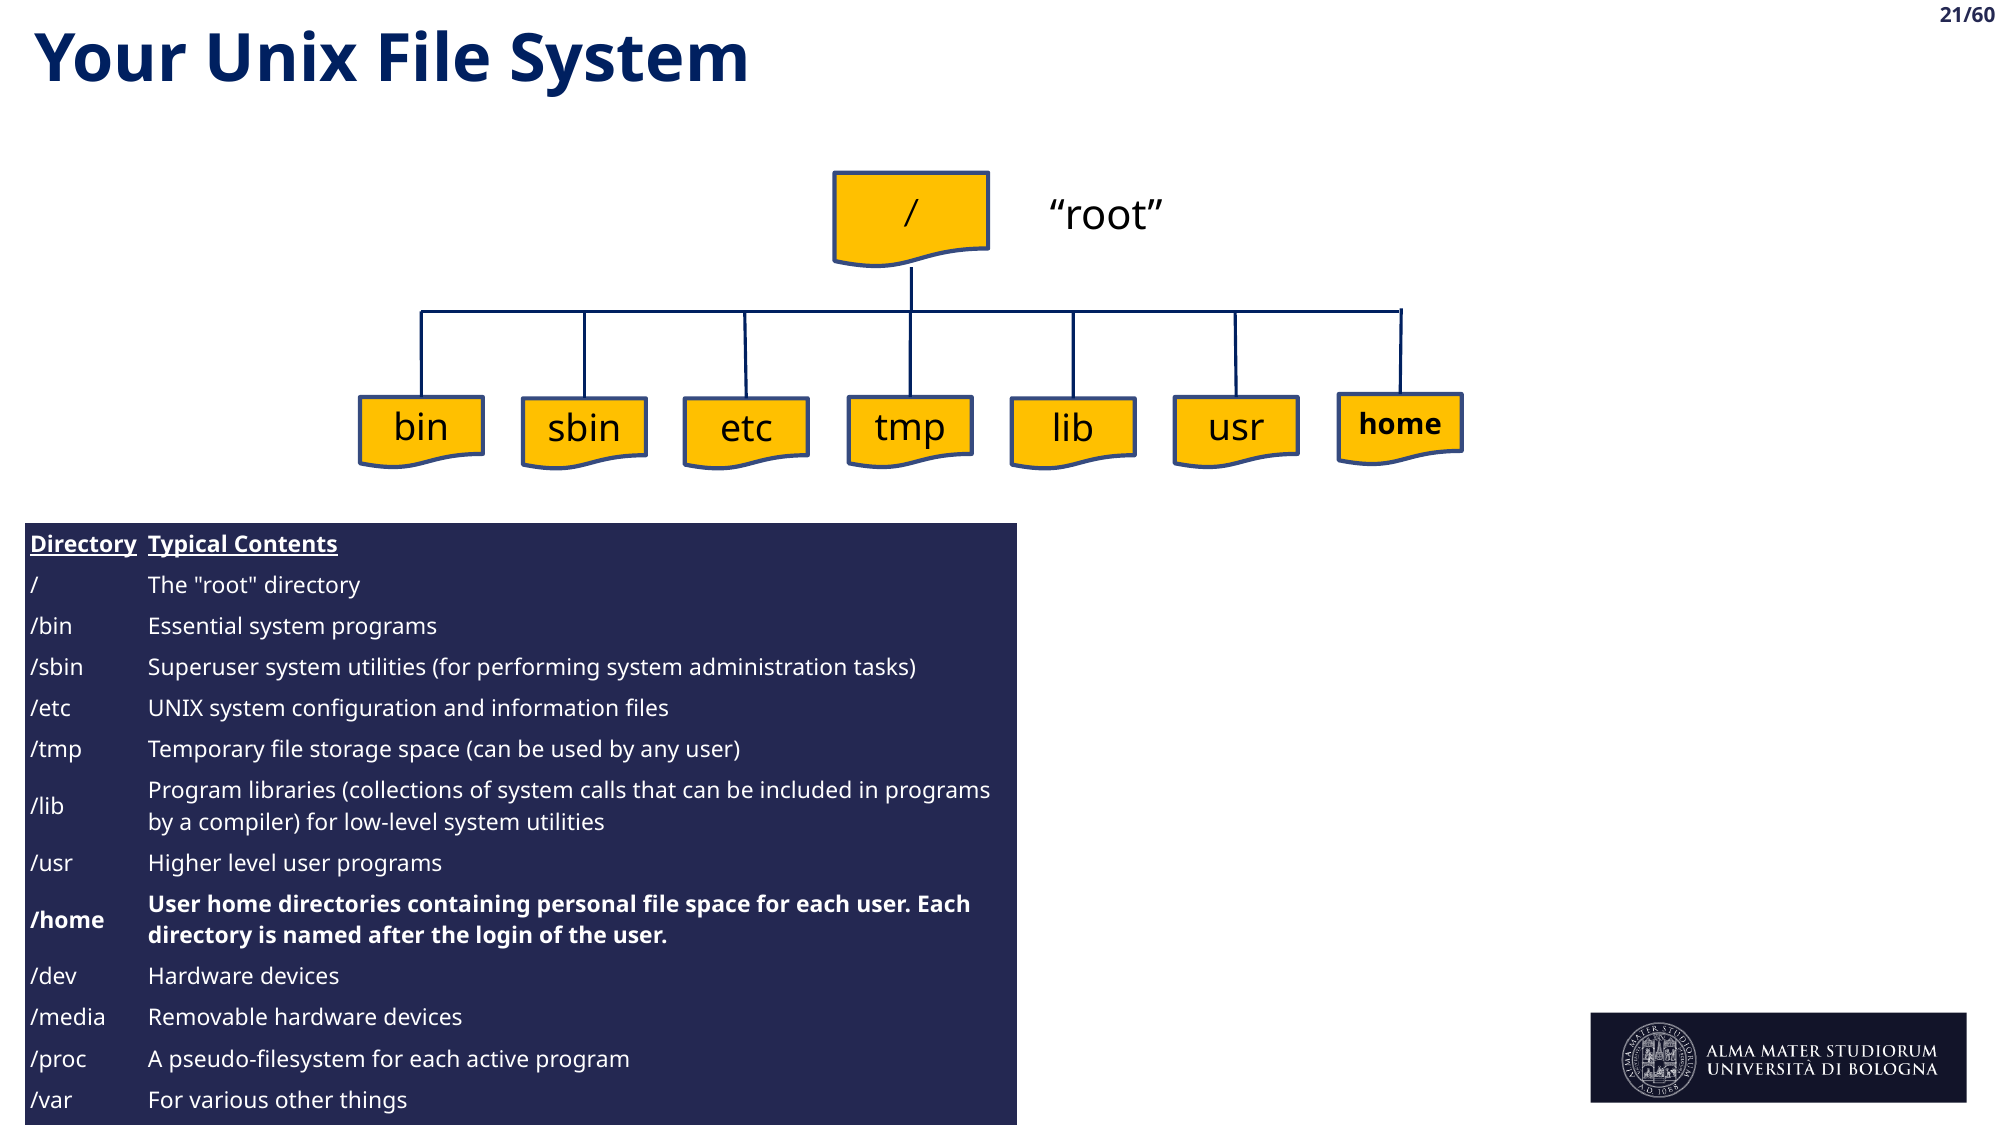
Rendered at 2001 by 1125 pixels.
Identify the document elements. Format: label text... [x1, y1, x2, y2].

table_cell Temporary file storage space (can be used by any user) [143, 728, 1017, 770]
table_cell /dev [25, 955, 143, 996]
table_cell /sbin [25, 646, 143, 687]
table_cell / [25, 564, 143, 605]
table_cell Essential system programs [143, 605, 1017, 646]
text_box bin [357, 394, 485, 470]
table_cell /tmp [25, 728, 143, 770]
text_box lib [1009, 396, 1137, 471]
table_cell Program libraries (collections of system calls that can be included in programs by a compiler) for low-level system utilities [143, 770, 1017, 842]
table_cell For various other things [143, 1079, 1017, 1120]
text_box / [832, 170, 991, 269]
table_header Typical Contents [143, 523, 1017, 564]
table_cell /var/log [25, 1120, 143, 1125]
table_cell Hardware devices [143, 955, 1017, 996]
table_cell Removable hardware devices [143, 996, 1017, 1038]
table_cell User home directories containing personal file space for each user. Each directory is named after the login of the user. [143, 883, 1017, 955]
table_cell /home [25, 883, 143, 955]
text_box usr [1172, 394, 1300, 470]
text_box home [1336, 391, 1464, 467]
table_cell /media [25, 996, 143, 1038]
table_cell A pseudo-filesystem for each active program [143, 1038, 1017, 1079]
table_cell /lib [25, 770, 143, 842]
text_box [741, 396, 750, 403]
text_box etc [682, 396, 810, 471]
table_cell Superuser system utilities (for performing system administration tasks) [143, 646, 1017, 687]
picture [1614, 1012, 1944, 1103]
text_box tmp [846, 394, 974, 470]
table_cell /etc [25, 687, 143, 728]
table_cell /usr [25, 842, 143, 883]
table_cell Higher level user programs [143, 842, 1017, 883]
list Your Unix File System [19, 7, 1930, 102]
table_header Directory [25, 523, 143, 564]
text_box “root” [1011, 180, 1201, 246]
table_cell The "root" directory [143, 564, 1017, 605]
table_cell /bin [25, 605, 143, 646]
text_box sbin [520, 396, 648, 471]
table_cell UNIX system configuration and information files [143, 687, 1017, 728]
table_cell For system logs [143, 1120, 1017, 1125]
table_cell /var [25, 1079, 143, 1120]
table_cell /proc [25, 1038, 143, 1079]
